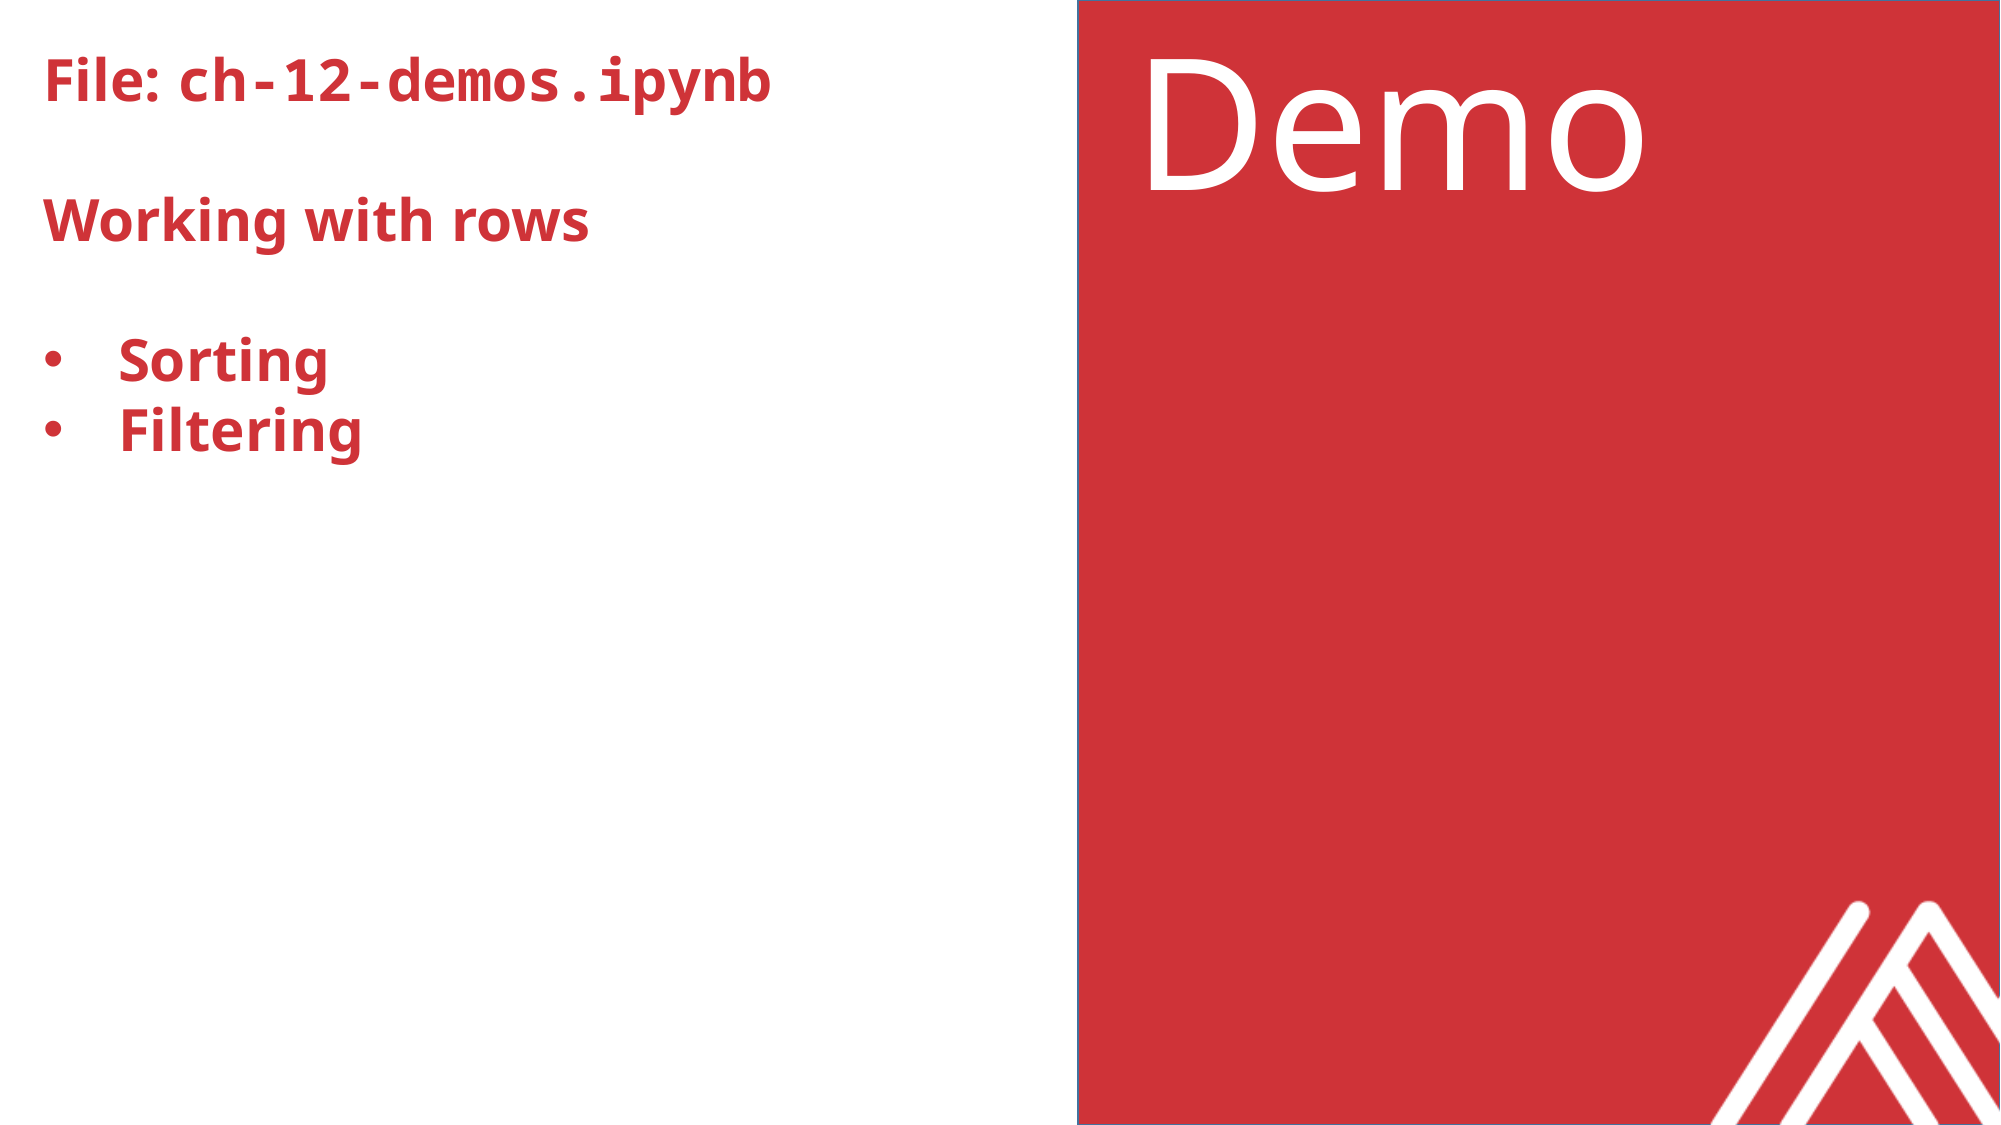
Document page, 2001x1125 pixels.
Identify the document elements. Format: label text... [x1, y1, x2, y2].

text_box [1077, 0, 2000, 1125]
text_box File: ch-12-demos.ipynb Working with rows Sorting Filtering [28, 36, 1060, 471]
text_box Demo [1118, 0, 1795, 235]
picture [1703, 825, 2000, 1125]
